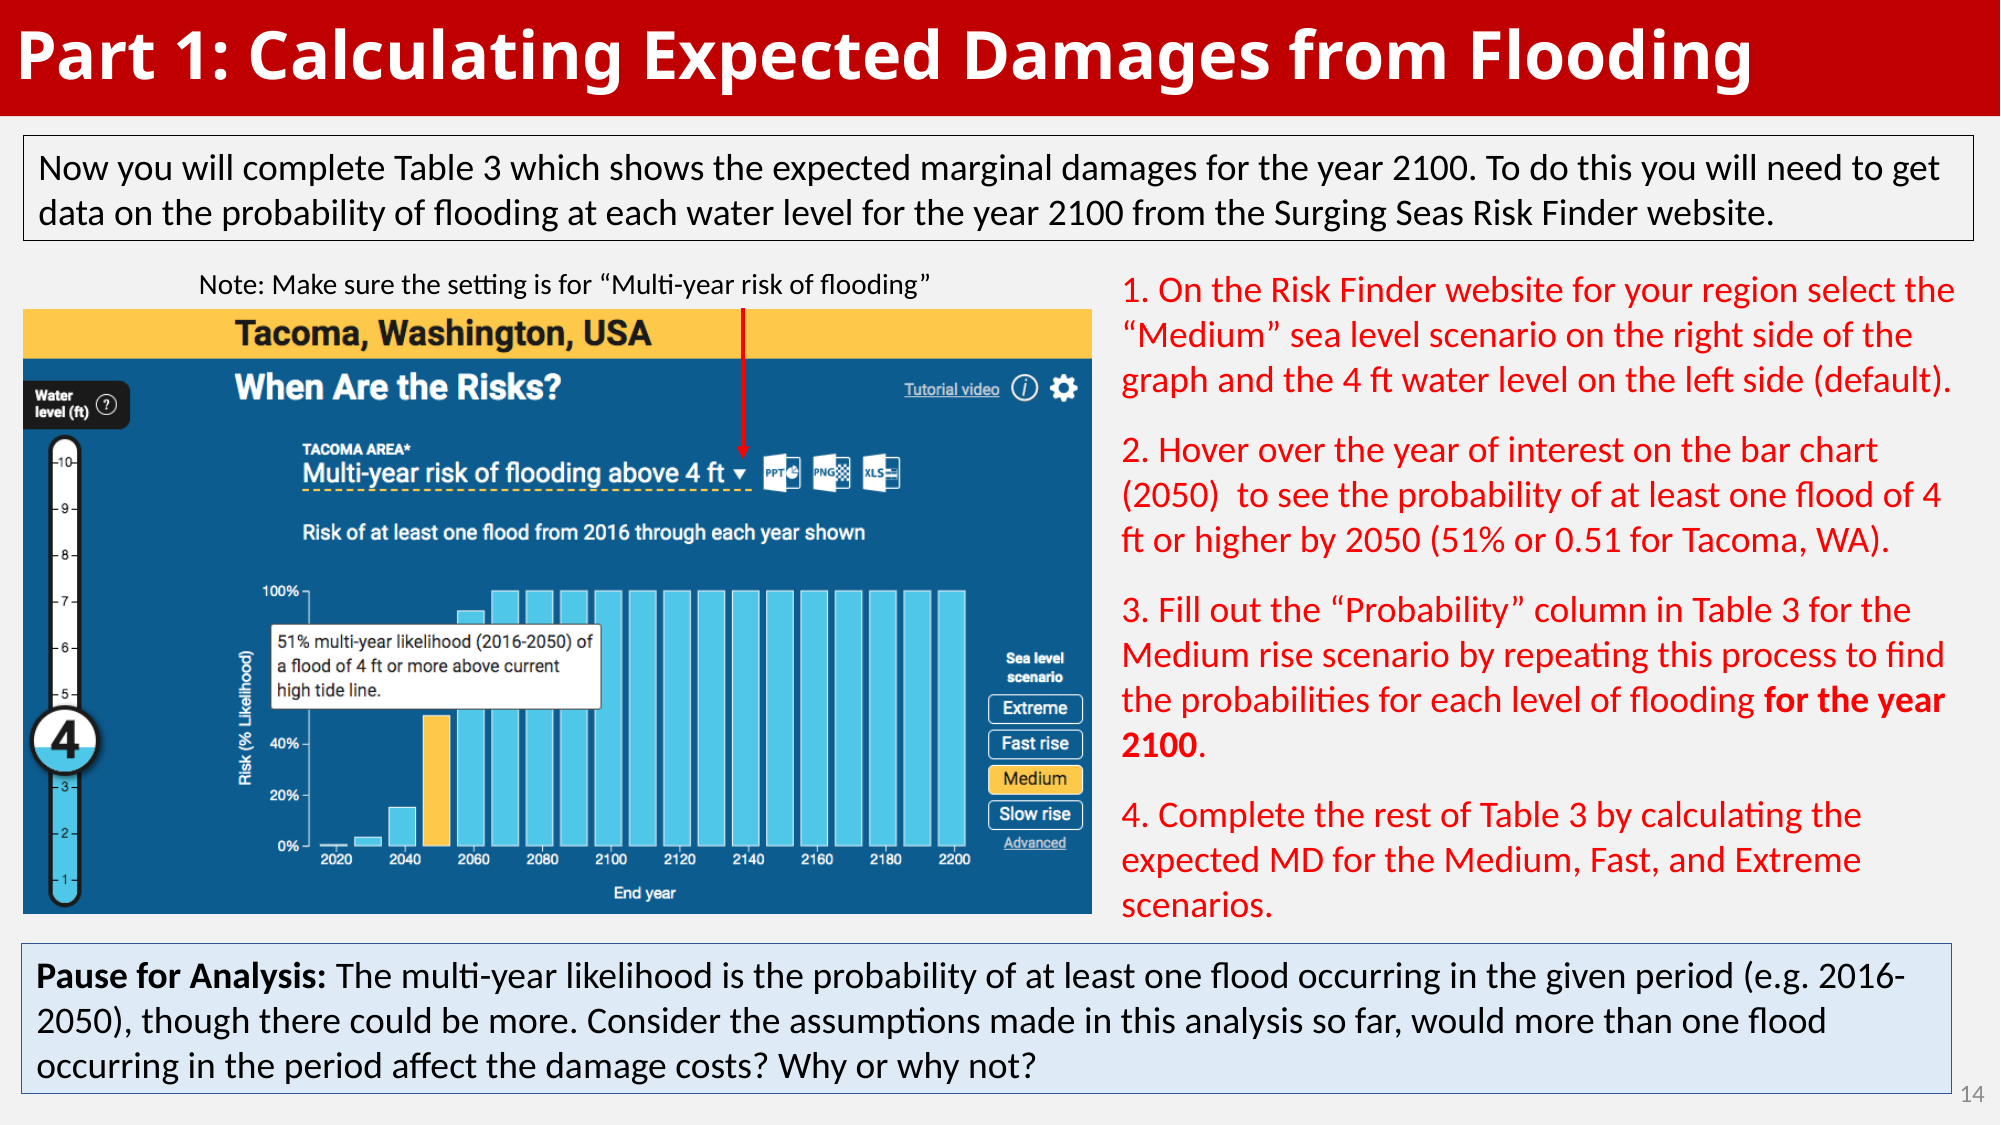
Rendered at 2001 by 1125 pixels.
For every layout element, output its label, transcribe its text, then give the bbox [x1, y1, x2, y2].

text_box Note: Make sure the setting is for “Multi-year risk of flooding” [184, 257, 954, 308]
slide_number 14 [1550, 1062, 2000, 1123]
picture [23, 309, 1092, 915]
title Part 1: Calculating Expected Damages from Flooding [0, 0, 2000, 117]
text_box Now you will complete Table 3 which shows the expected marginal damages for the year 2100. To do this you will need to get data on the probability of flooding at each water level for the year 2100 from the Surging Seas Risk Finder website. [23, 135, 1974, 241]
text_box Pause for Analysis: The multi-year likelihood is the probability of at least one flood occurring in the given period (e.g. 2016-2050), though there could be more. Consider the assumptions made in this analysis so far, would more than one flood occurring in the period affect the damage costs? Why or why not? [21, 943, 1952, 1094]
text_box 1. On the Risk Finder website for your region select the “Medium” sea level scenario on the right side of the graph and the 4 ft water level on the left side (default). 2. Hover over the year of interest on the bar chart (2050) to see the probability of at least one flood of 4 ft or higher by 2050 (51% or 0.51 for Tacoma, WA). 3. Fill out the “Probability” column in Table 3 for the Medium rise scenario by repeating this process to find the probabilities for each level of flooding for the year 2100. 4. Complete the rest of Table 3 by calculating the expected MD for the Medium, Fast, and Extreme scenarios. [1106, 257, 1977, 933]
